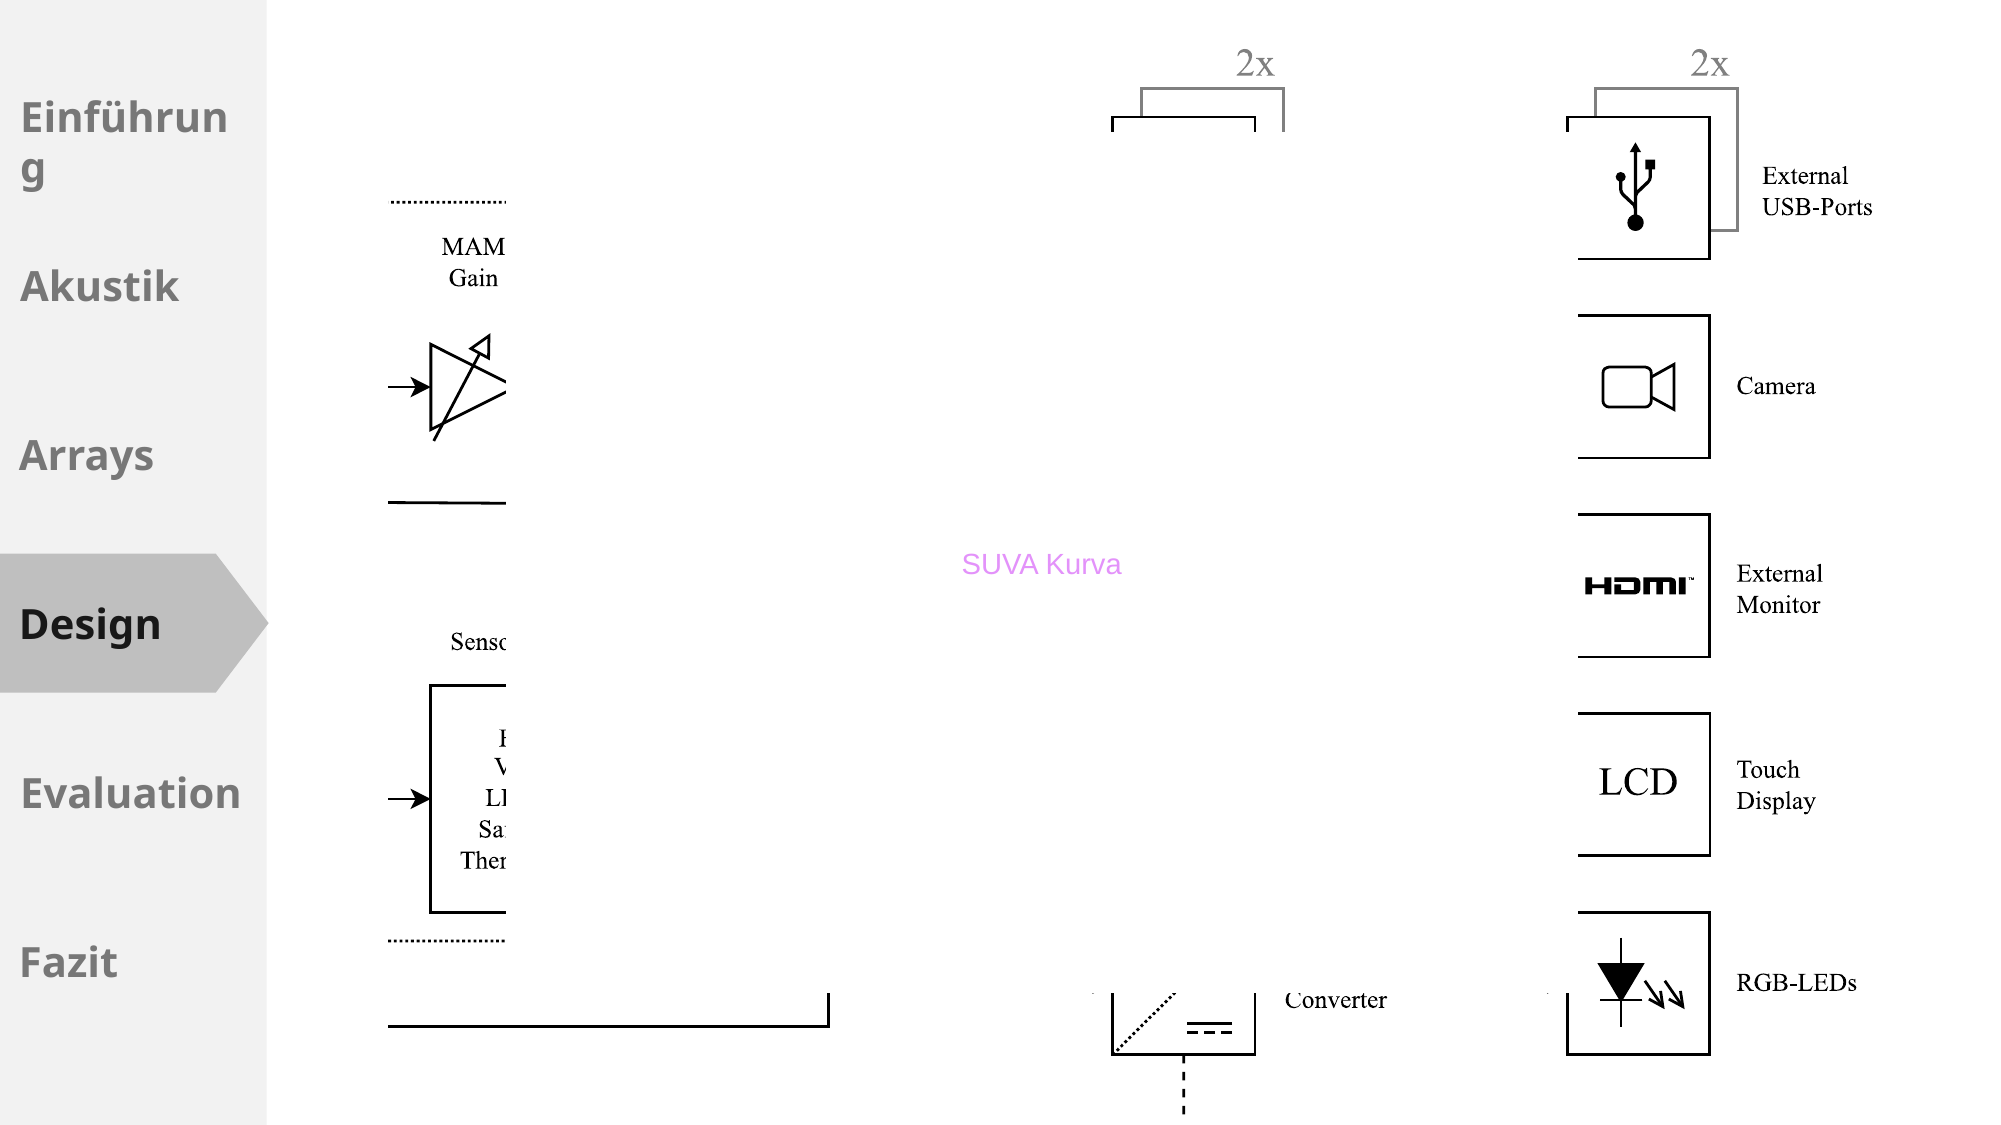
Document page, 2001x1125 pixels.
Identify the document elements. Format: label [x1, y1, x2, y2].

picture [387, 8, 1960, 1117]
